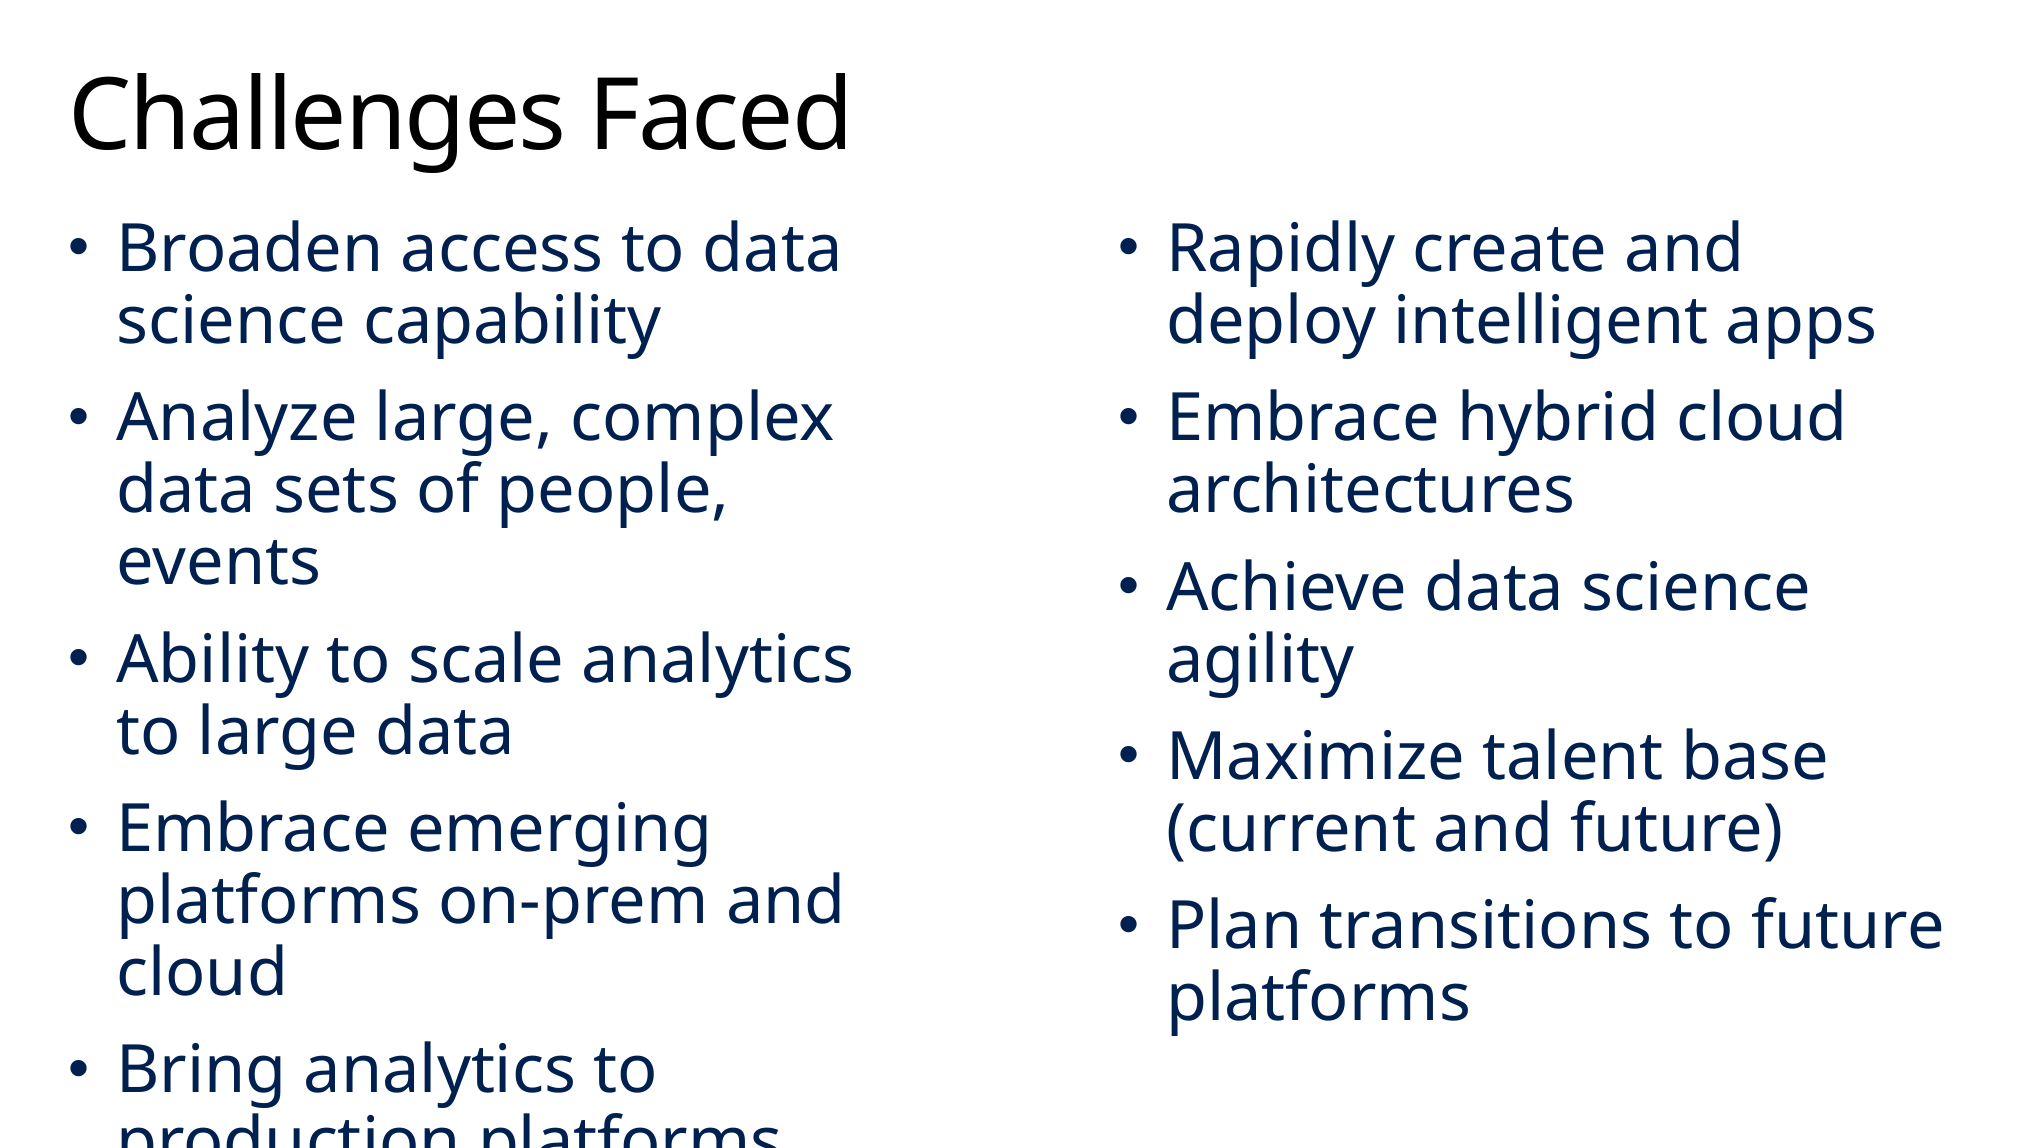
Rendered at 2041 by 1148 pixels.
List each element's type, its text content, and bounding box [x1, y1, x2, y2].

list Rapidly create and deploy intelligent apps Embrace hybrid cloud architectures Achieve data science agility Maximize talent base (current and future) Plan transitions to future platforms [1095, 198, 1996, 597]
list Broaden access to data science capability Analyze large, complex data sets of people, events Ability to scale analytics to large data Embrace emerging platforms on-prem and cloud Bring analytics to production platforms [45, 198, 946, 597]
title Challenges Faced [45, 48, 1996, 199]
